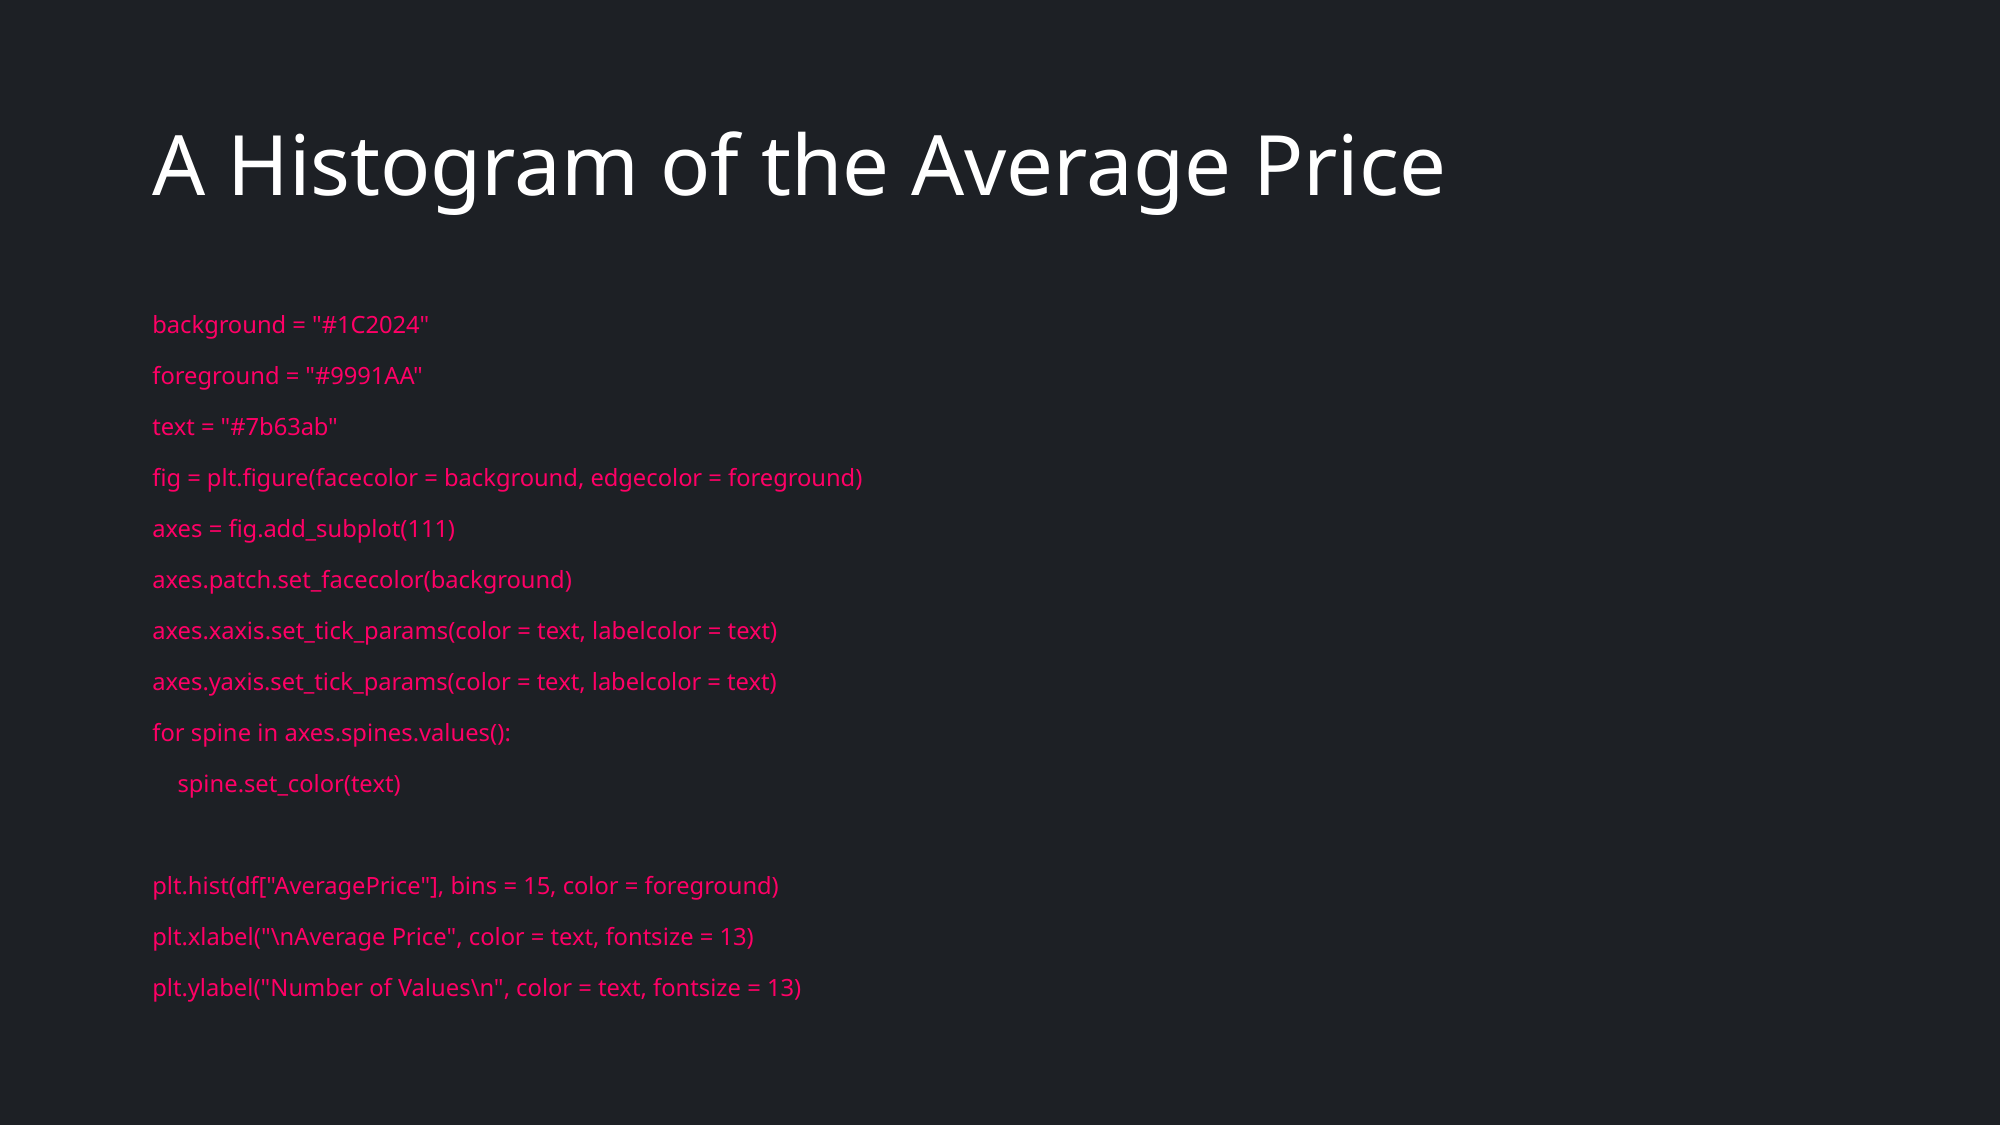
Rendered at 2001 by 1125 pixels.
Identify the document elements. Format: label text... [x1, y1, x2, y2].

title A Histogram of the Average Price [137, 59, 1863, 278]
list background = "#1C2024" foreground = "#9991AA" text = "#7b63ab" fig = plt.figure(facecolor = background, edgecolor = foreground) axes = fig.add_subplot(111) axes.patch.set_facecolor(background) axes.xaxis.set_tick_params(color = text, labelcolor = text) axes.yaxis.set_tick_params(color = text, labelcolor = text) for spine in axes.spines.values(): spine.set_color(text) plt.hist(df["AveragePrice"], bins = 15, color = foreground) plt.xlabel("\nAverage Price", color = text, fontsize = 13) plt.ylabel("Number of Values\n", color = text, fontsize = 13) [137, 299, 1863, 1014]
